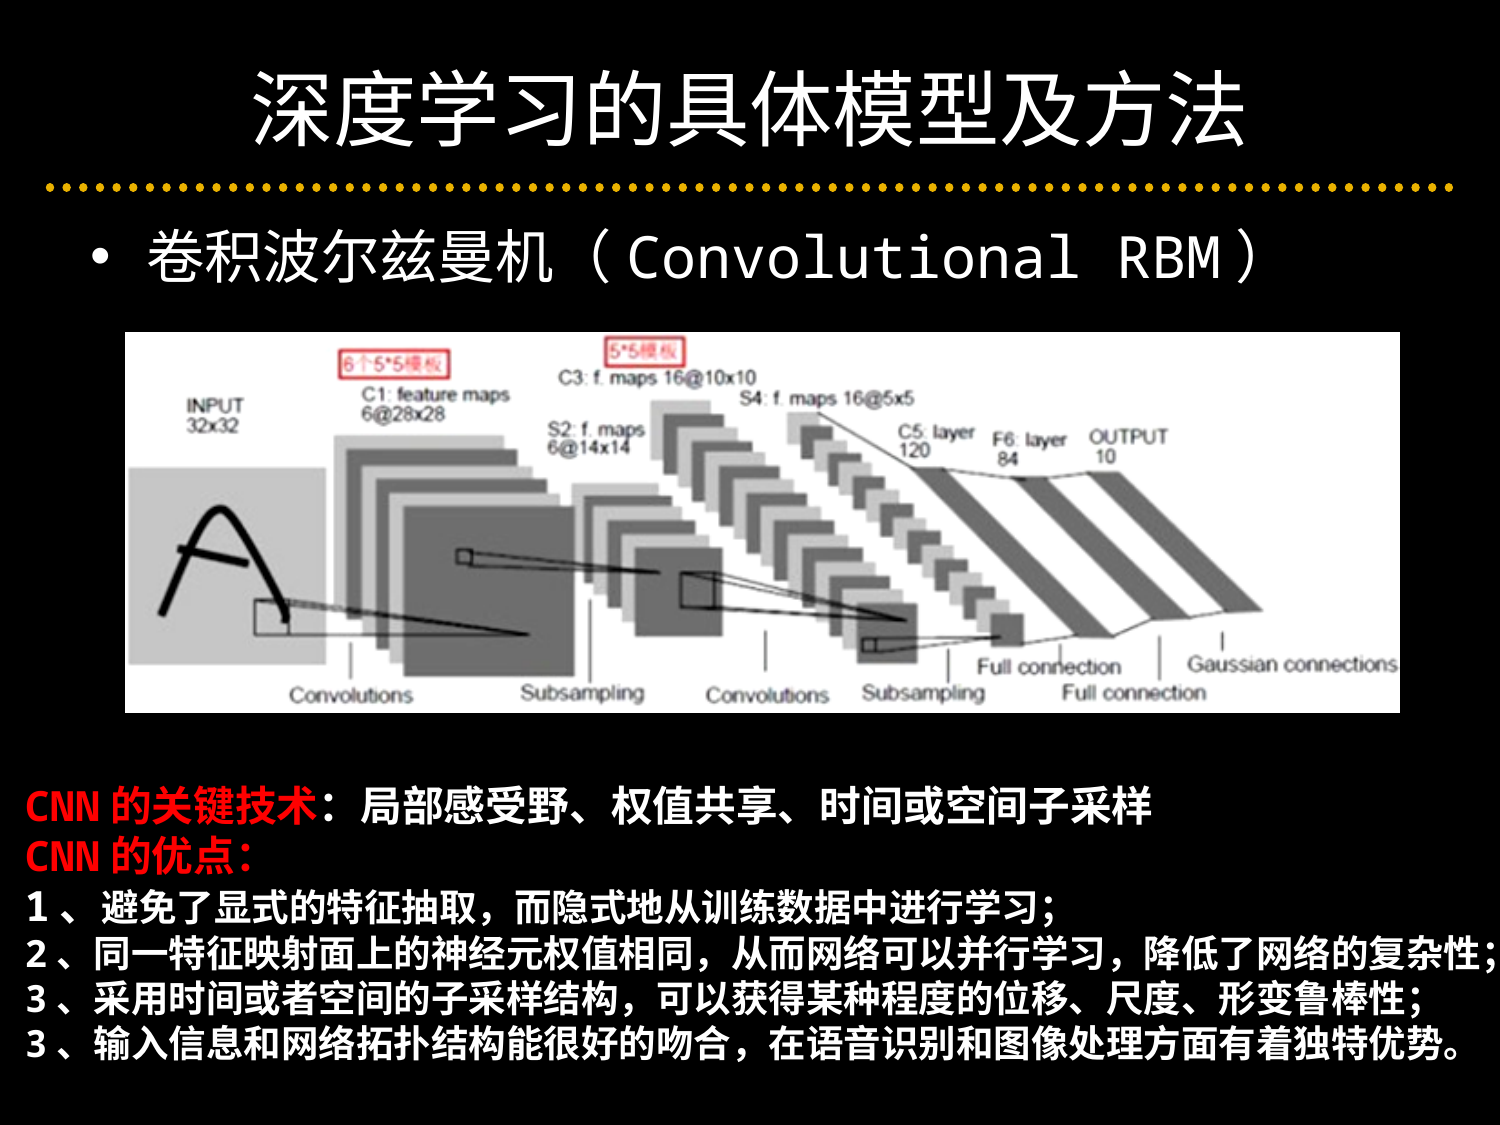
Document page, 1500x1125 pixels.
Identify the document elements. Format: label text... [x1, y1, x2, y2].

text_box CNN的关键技术：局部感受野、权值共享、时间或空间子采样 CNN的优点： 1、避免了显式的特征抽取，而隐式地从训练数据中进行学习； 2、同一特征映射面上的神经元权值相同，从而网络可以并行学习，降低了网络的复杂性； 3、采用时间或者空间的子采样结构，可以获得某种程度的位移、尺度、形变鲁棒性； 3、输入信息和网络拓扑结构能很好的吻合，在语音识别和图像处理方面有着独特优势。 [24, 779, 1500, 1065]
picture [124, 332, 1401, 713]
title 深度学习的具体模型及方法 [74, 196, 1426, 202]
title 深度学习的具体模型及方法 [74, 13, 1426, 186]
list 卷积波尔兹曼机（Convolutional RBM） [74, 212, 1500, 779]
